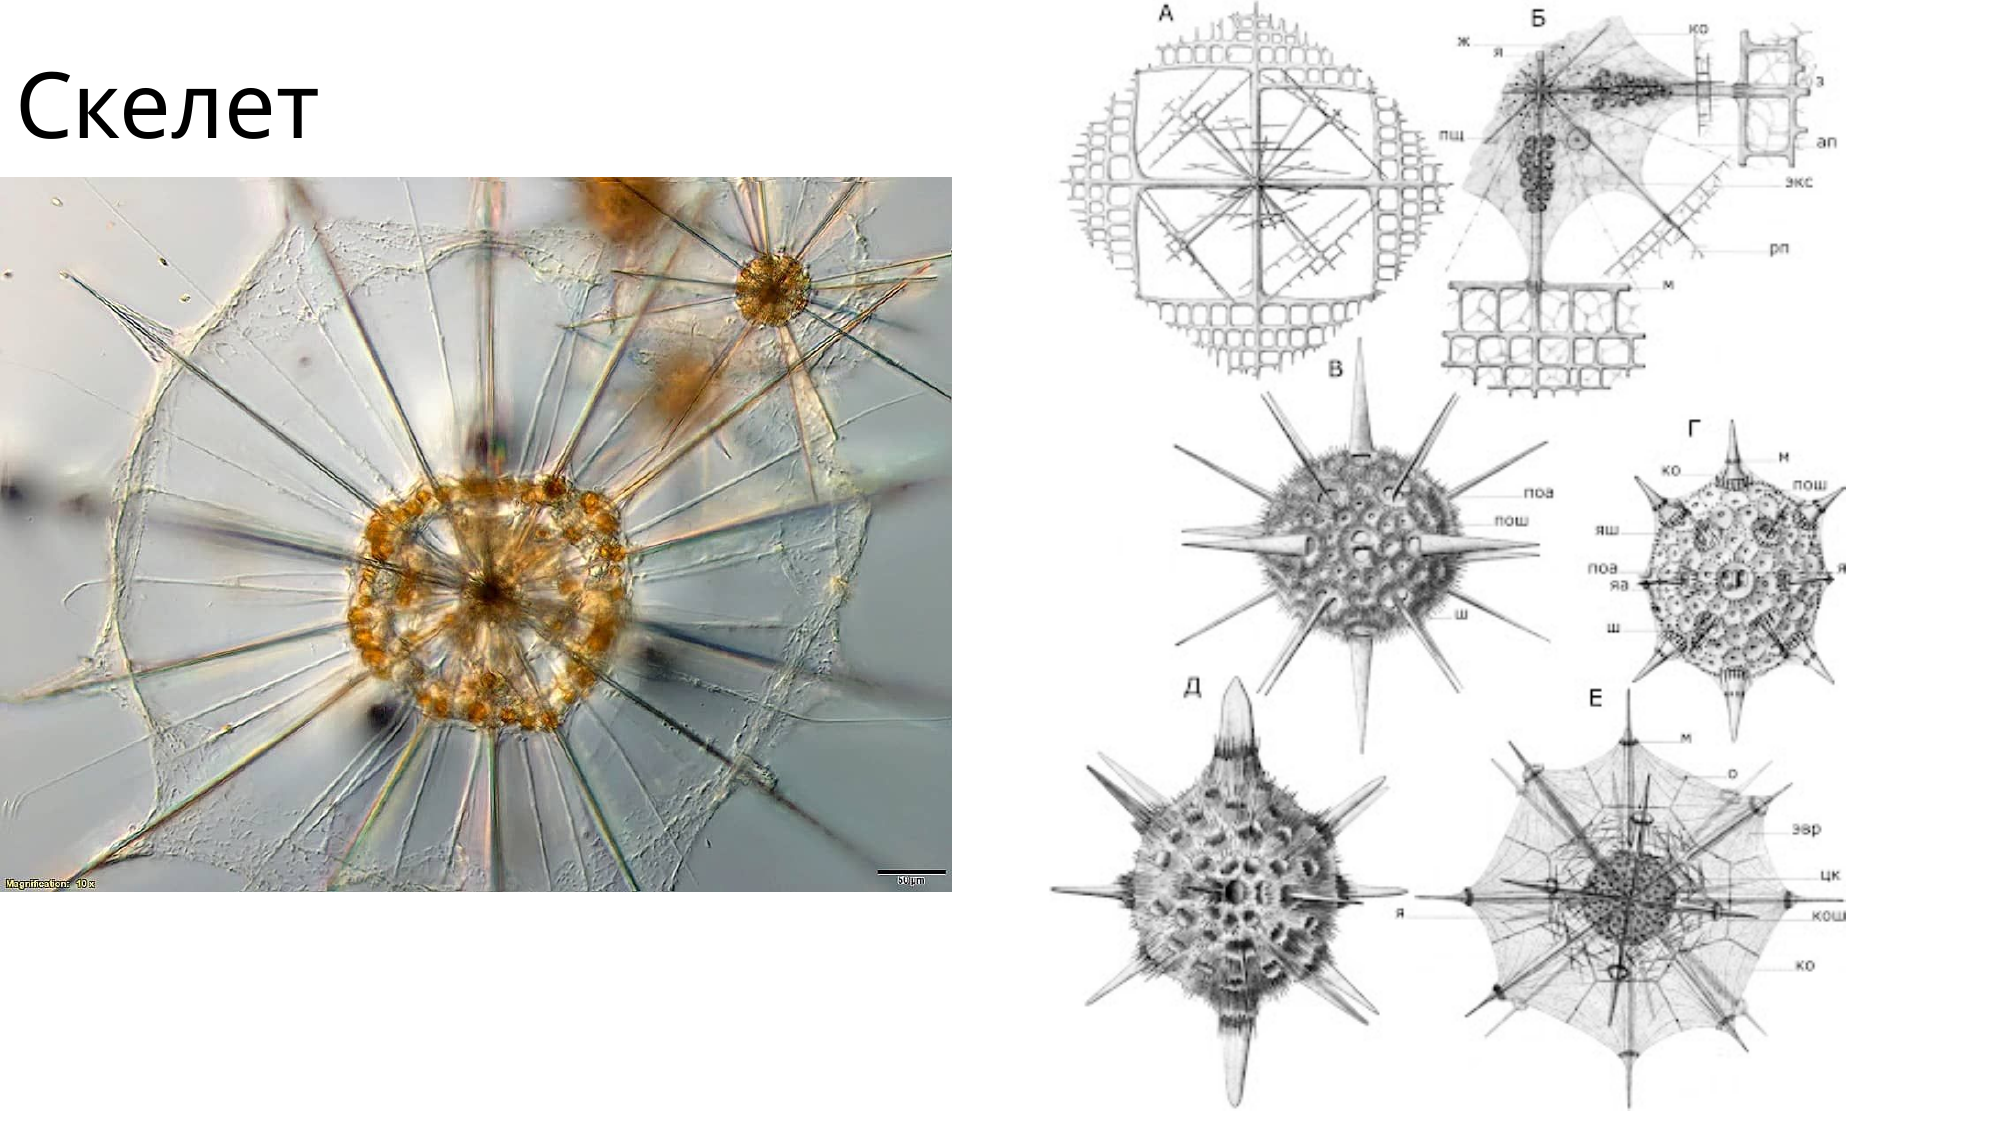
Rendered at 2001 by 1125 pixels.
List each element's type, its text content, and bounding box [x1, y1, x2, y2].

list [0, 177, 952, 892]
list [1048, 0, 1846, 1111]
title Скелет [0, 0, 1048, 218]
